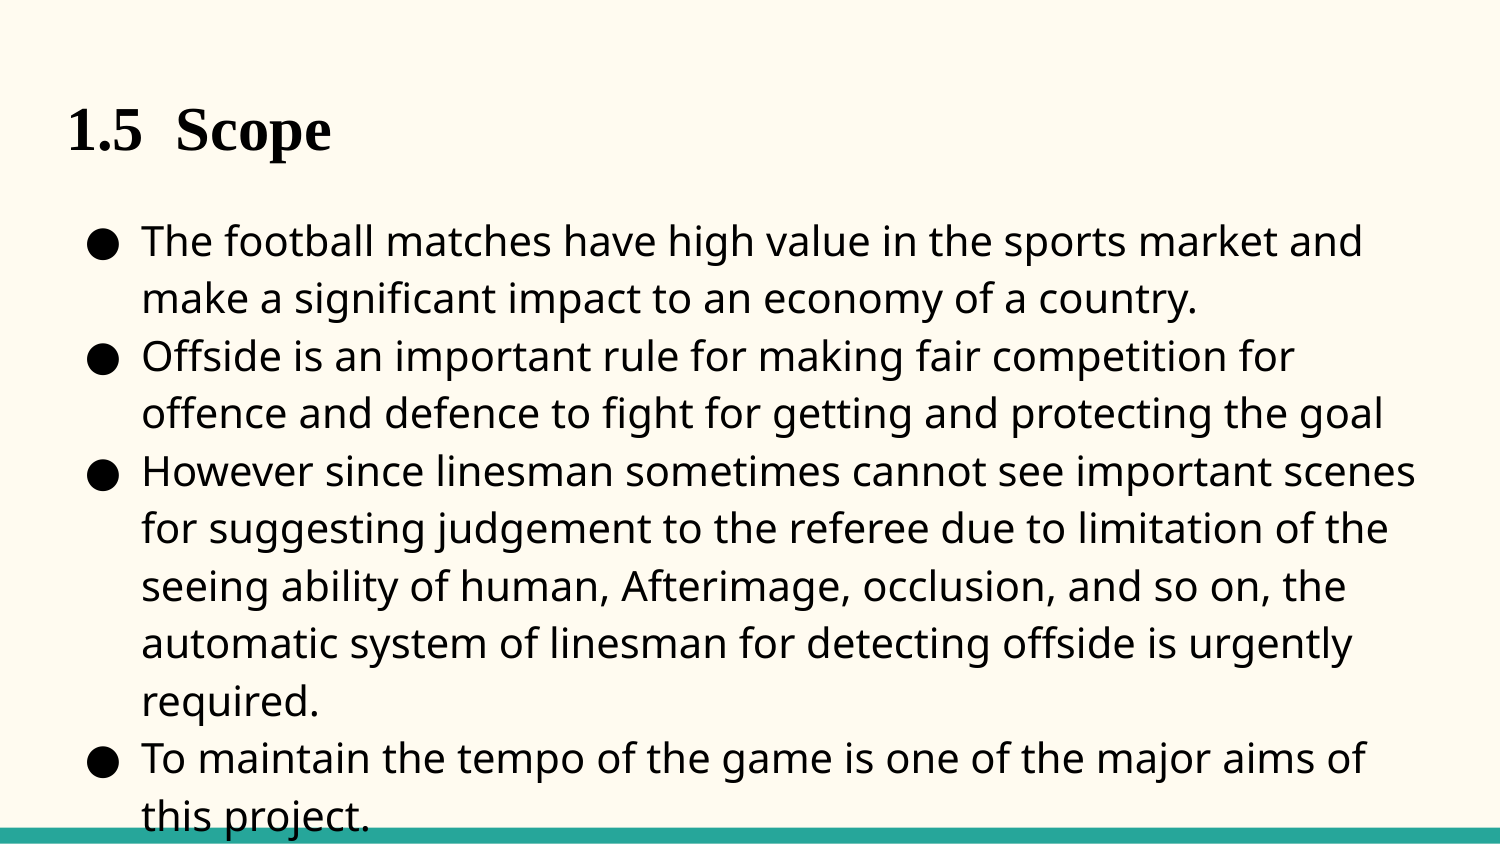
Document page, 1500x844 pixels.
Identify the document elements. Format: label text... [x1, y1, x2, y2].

title 1.5 Scope [51, 72, 1449, 174]
list The football matches have high value in the sports market and make a significant impact to an economy of a country. Offside is an important rule for making fair competition for offence and defence to fight for getting and protecting the goal However since linesman sometimes cannot see important scenes for suggesting judgement to the referee due to limitation of the seeing ability of human, Afterimage, occlusion, and so on, the automatic system of linesman for detecting offside is urgently required. To maintain the tempo of the game is one of the major aims of this project. [51, 192, 1449, 750]
